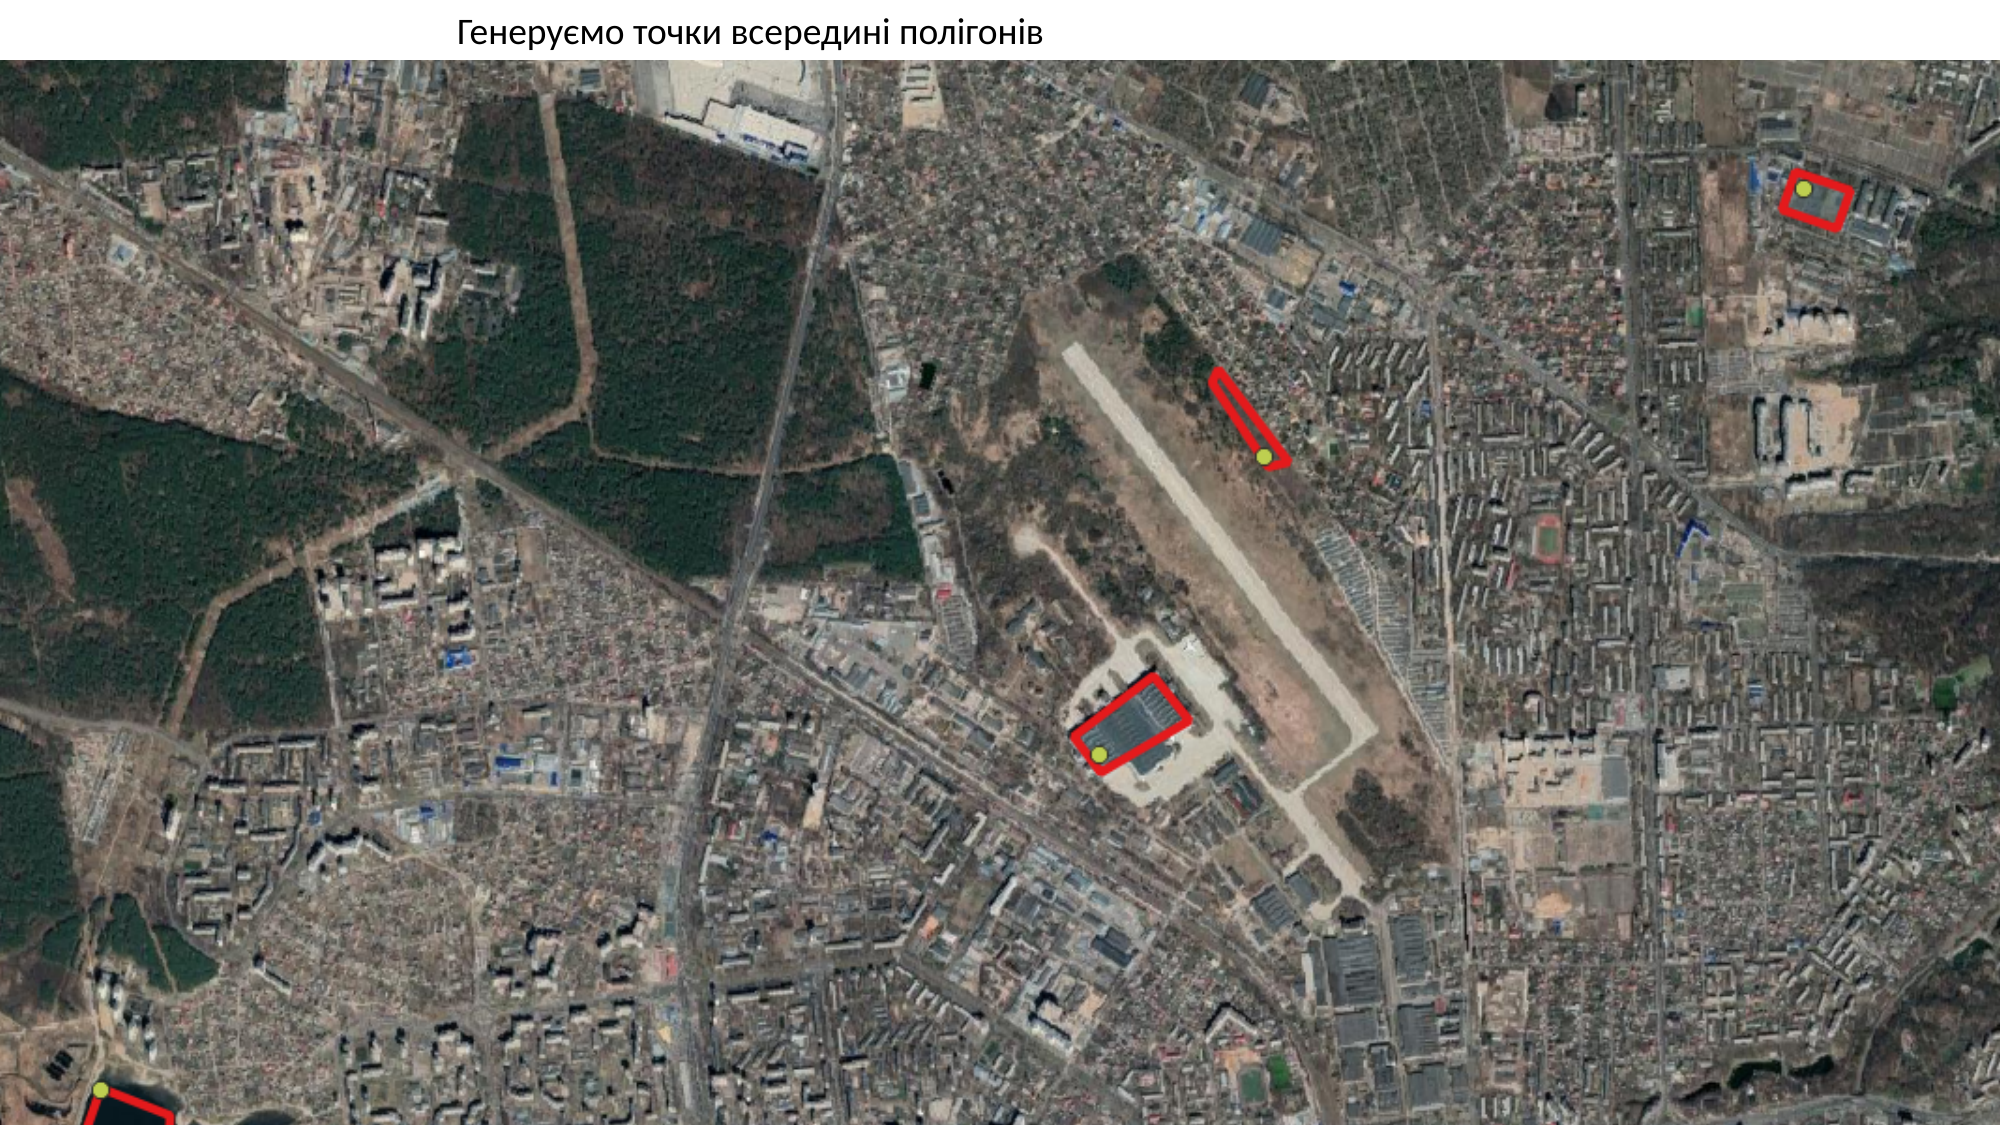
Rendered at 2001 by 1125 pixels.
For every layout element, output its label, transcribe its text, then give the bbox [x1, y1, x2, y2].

text_box Генеруємо точки всередині полігонів [442, 0, 1814, 60]
picture [0, 60, 2000, 1125]
